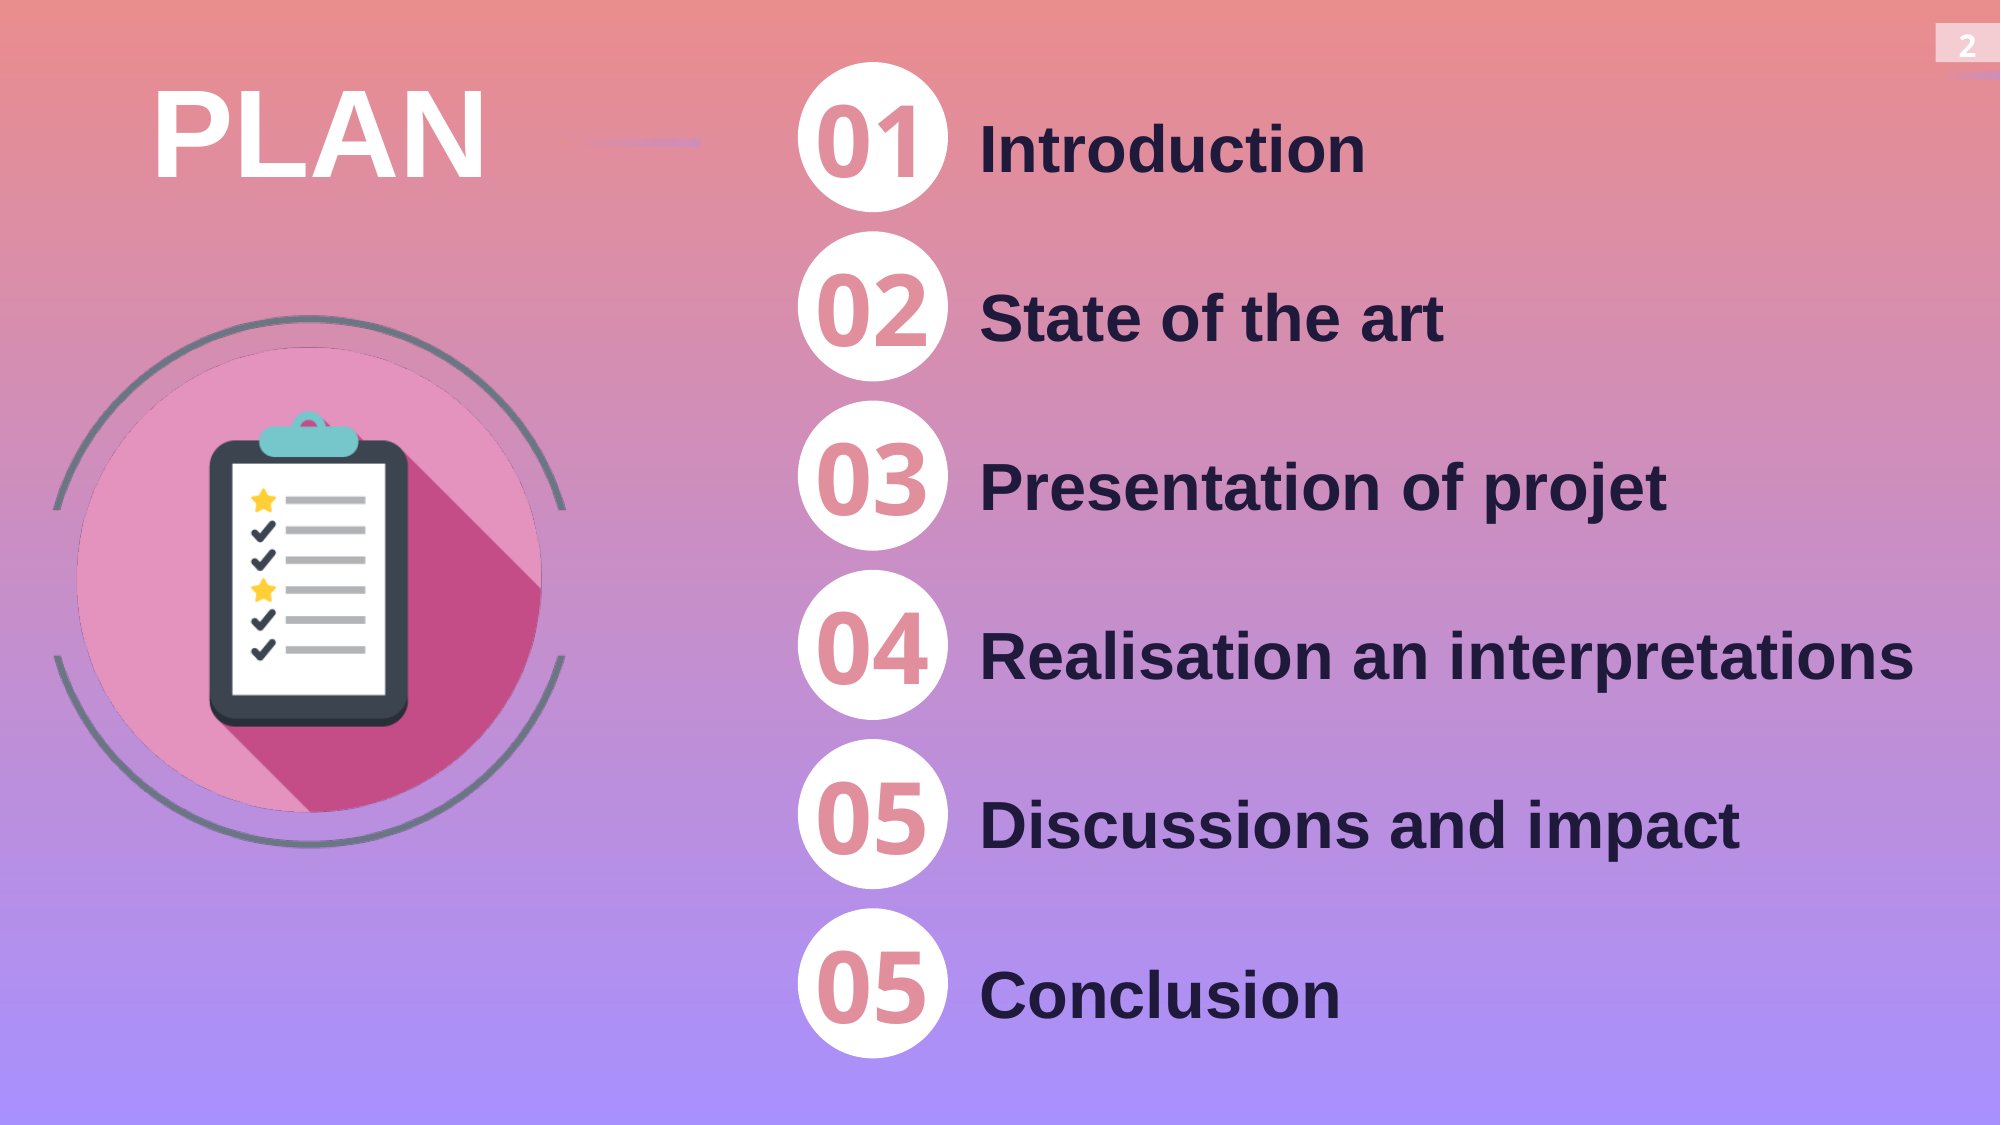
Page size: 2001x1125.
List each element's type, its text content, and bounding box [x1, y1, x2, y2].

text_box Realisation an interpretations [979, 605, 1927, 685]
text_box [818, 189, 928, 213]
text_box [818, 62, 927, 85]
text_box 2 [1922, 23, 2000, 74]
picture [0, 245, 643, 909]
text_box [819, 400, 927, 423]
text_box [819, 231, 927, 254]
text_box 03 [797, 423, 948, 528]
text_box [818, 569, 928, 593]
text_box [560, 139, 701, 147]
text_box [819, 359, 927, 382]
text_box State of the art [979, 267, 1524, 346]
text_box Introduction [979, 97, 1440, 177]
text_box [818, 697, 927, 720]
text_box Discussions and impact [979, 774, 1927, 854]
text_box [819, 908, 927, 931]
text_box [818, 739, 927, 762]
text_box Presentation of projet [979, 436, 1759, 515]
text_box [819, 1036, 927, 1059]
text_box 02 [797, 254, 948, 359]
title PLAN [134, 59, 774, 215]
text_box [819, 528, 927, 551]
text_box Conclusion [979, 944, 1927, 1023]
text_box 01 [797, 85, 948, 189]
text_box 05 [797, 931, 948, 1036]
text_box 04 [797, 593, 948, 697]
text_box 05 [797, 762, 948, 866]
text_box [818, 866, 928, 890]
